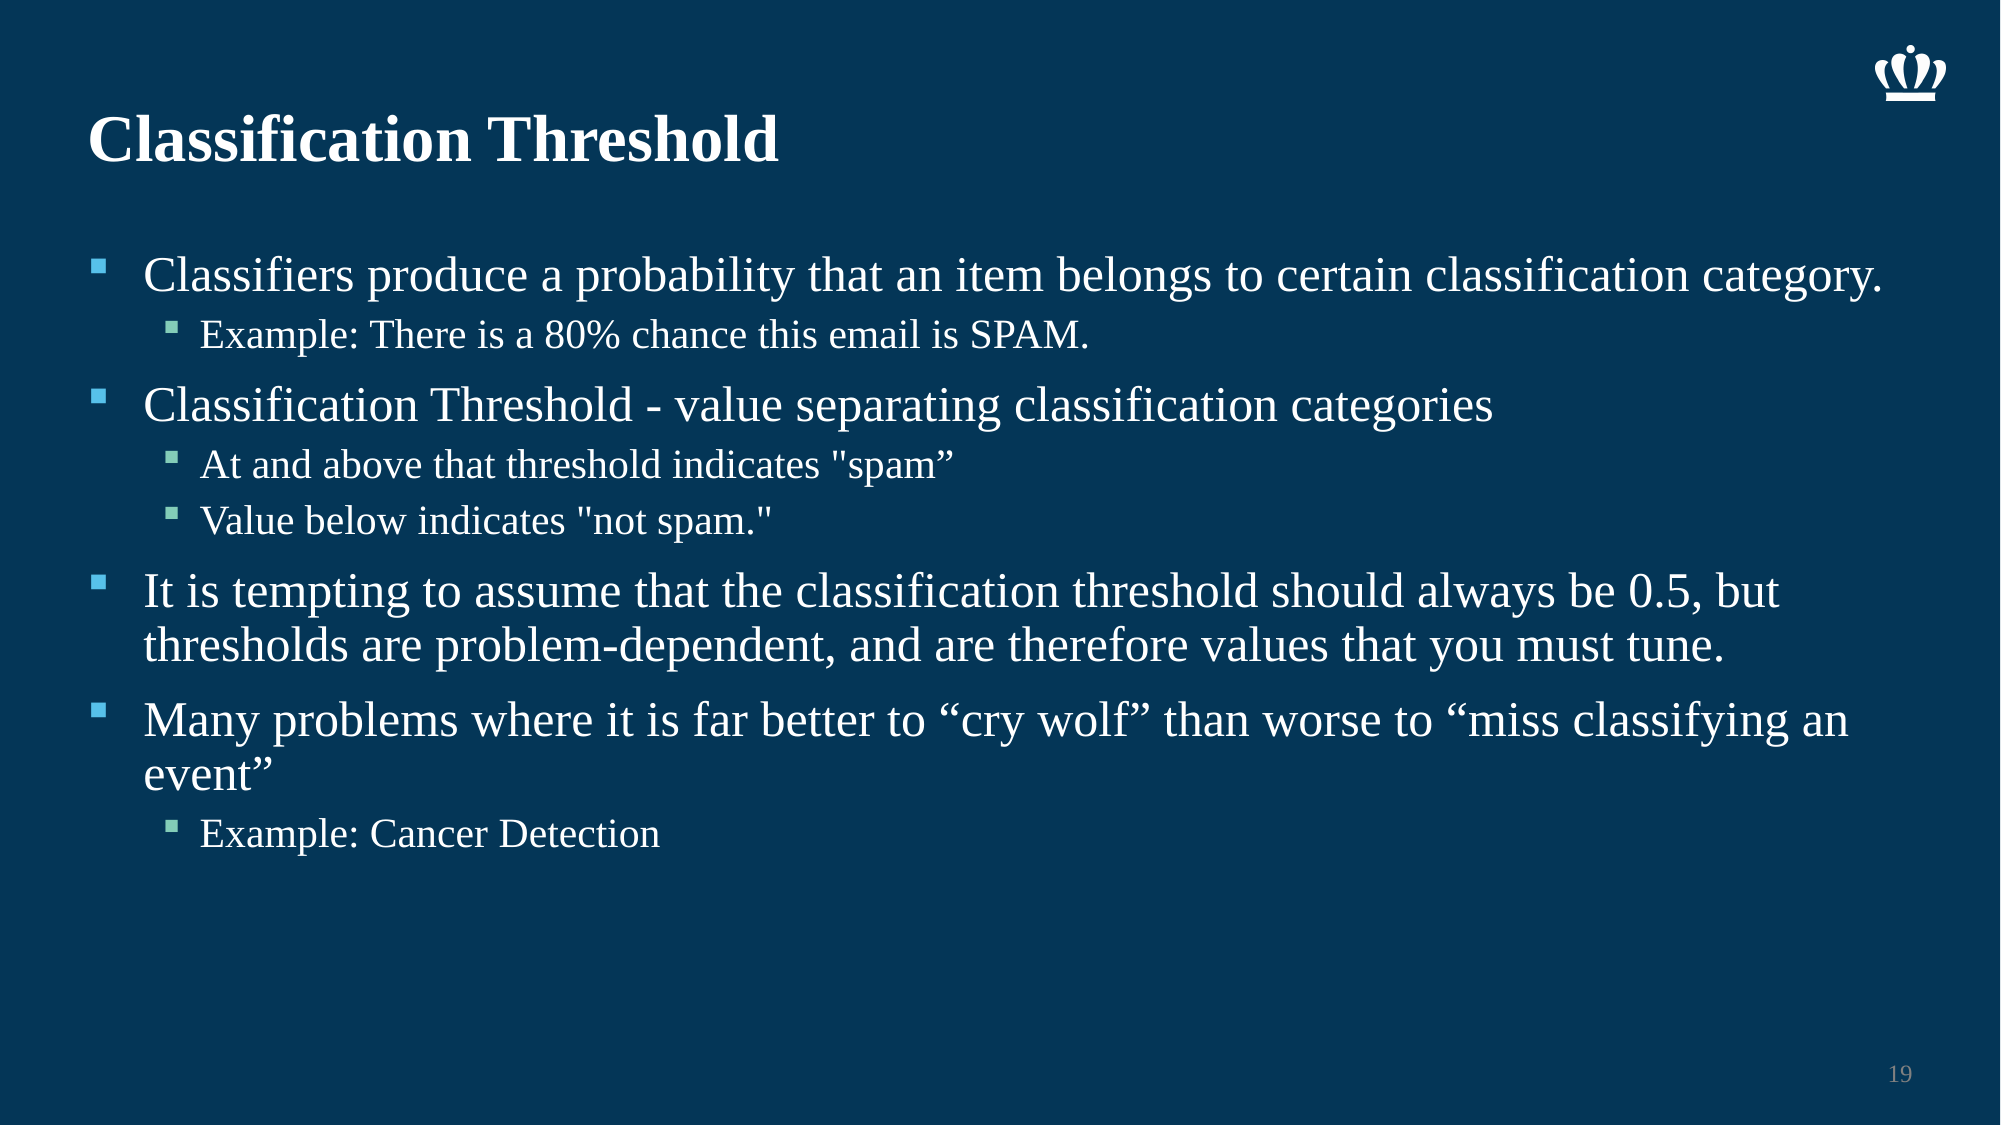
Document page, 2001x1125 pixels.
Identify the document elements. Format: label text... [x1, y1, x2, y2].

list Classifiers produce a probability that an item belongs to certain classification category. Example: There is a 80% chance this email is SPAM. Classification Threshold - value separating classification categories At and above that threshold indicates "spam” Value below indicates "not spam." It is tempting to assume that the classification threshold should always be 0.5, but thresholds are problem-dependent, and are therefore values that you must tune. Many problems where it is far better to “cry wolf” than worse to “miss classifying an event” Example: Cancer Detection [72, 240, 1928, 1014]
slide_number 19 [1477, 1042, 1928, 1103]
title Classification Threshold [72, 59, 1928, 220]
picture [1875, 45, 1946, 101]
